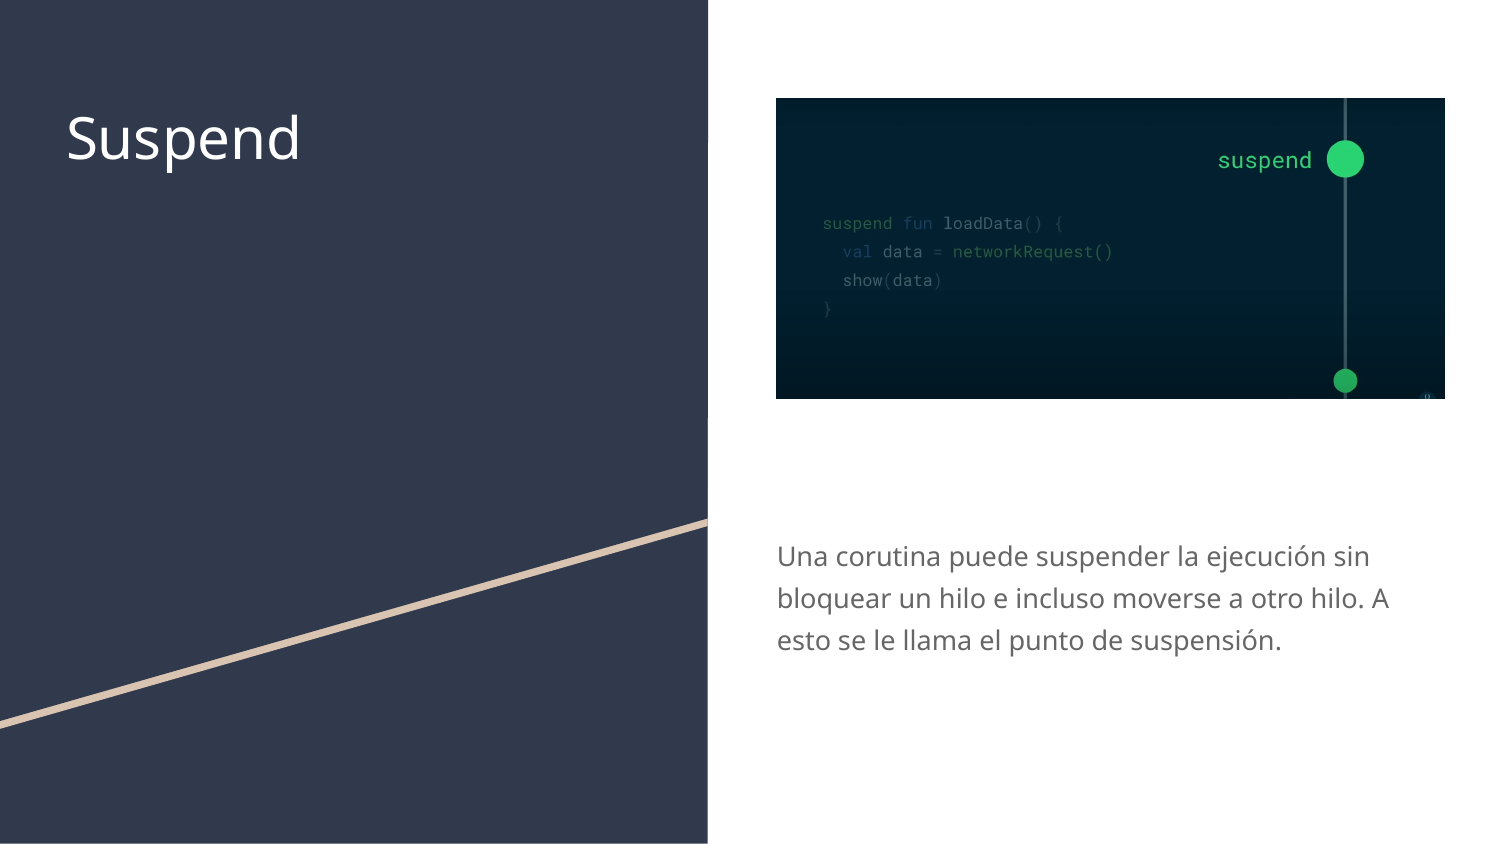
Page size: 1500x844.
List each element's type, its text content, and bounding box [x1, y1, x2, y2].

title Suspend [51, 82, 660, 494]
picture [776, 98, 1445, 400]
list Una corutina puede suspender la ejecución sin bloquear un hilo e incluso moverse a otro hilo. A esto se le llama el punto de suspensión. [761, 517, 1459, 755]
